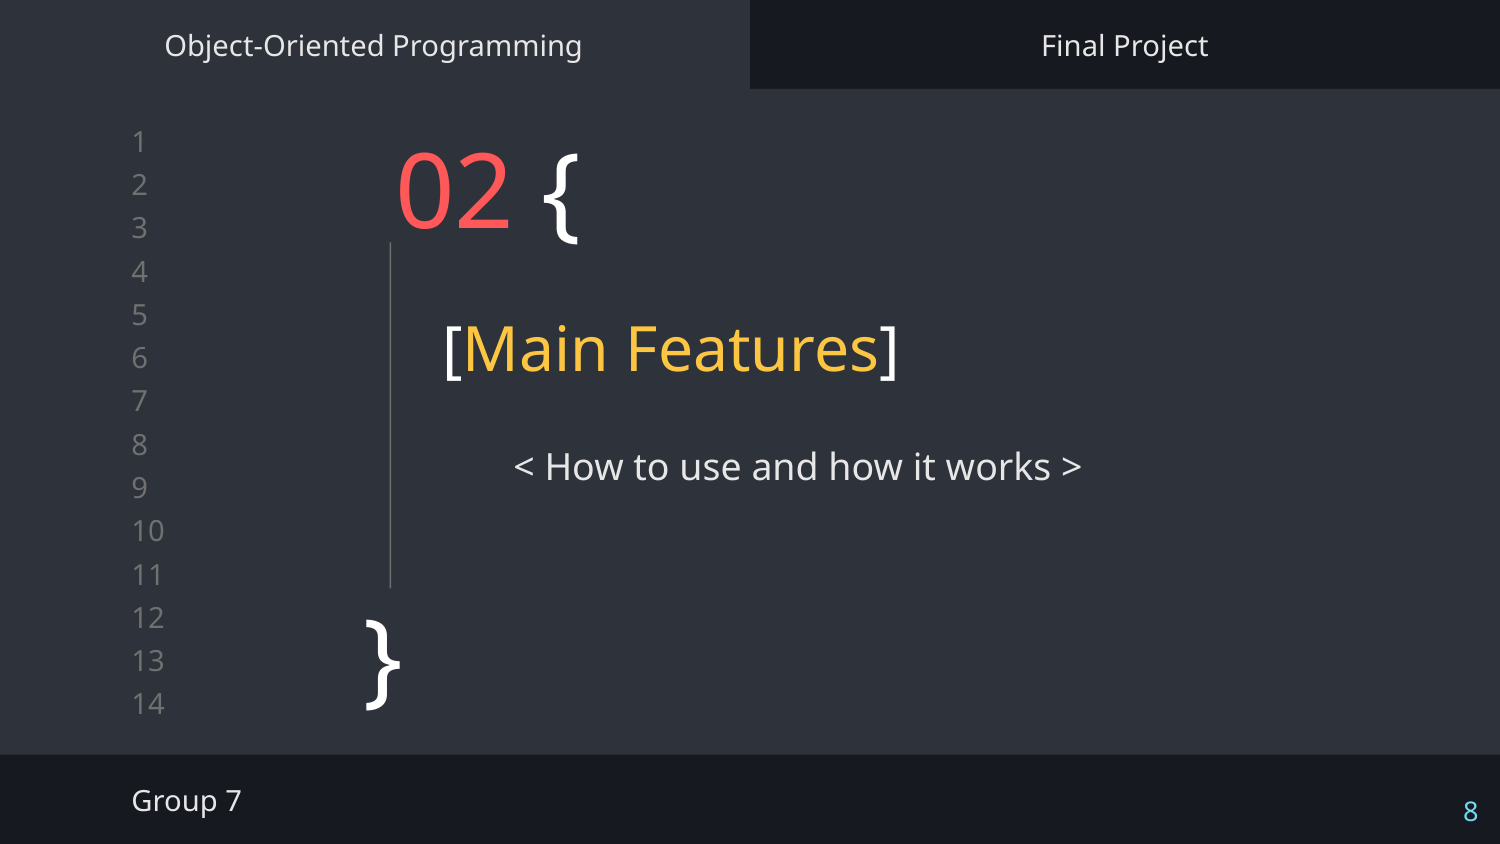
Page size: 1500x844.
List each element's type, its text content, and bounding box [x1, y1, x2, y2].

title [Main Features] [427, 302, 1425, 391]
subtitle Final Project [750, 15, 1500, 74]
text_box } [348, 588, 432, 717]
title 02 { [337, 96, 640, 278]
subtitle Object-Oriented Programming [0, 15, 749, 74]
slide_number 8 [1403, 779, 1494, 844]
subtitle < How to use and how it works > [498, 401, 1149, 530]
subtitle Group 7 [116, 770, 915, 829]
